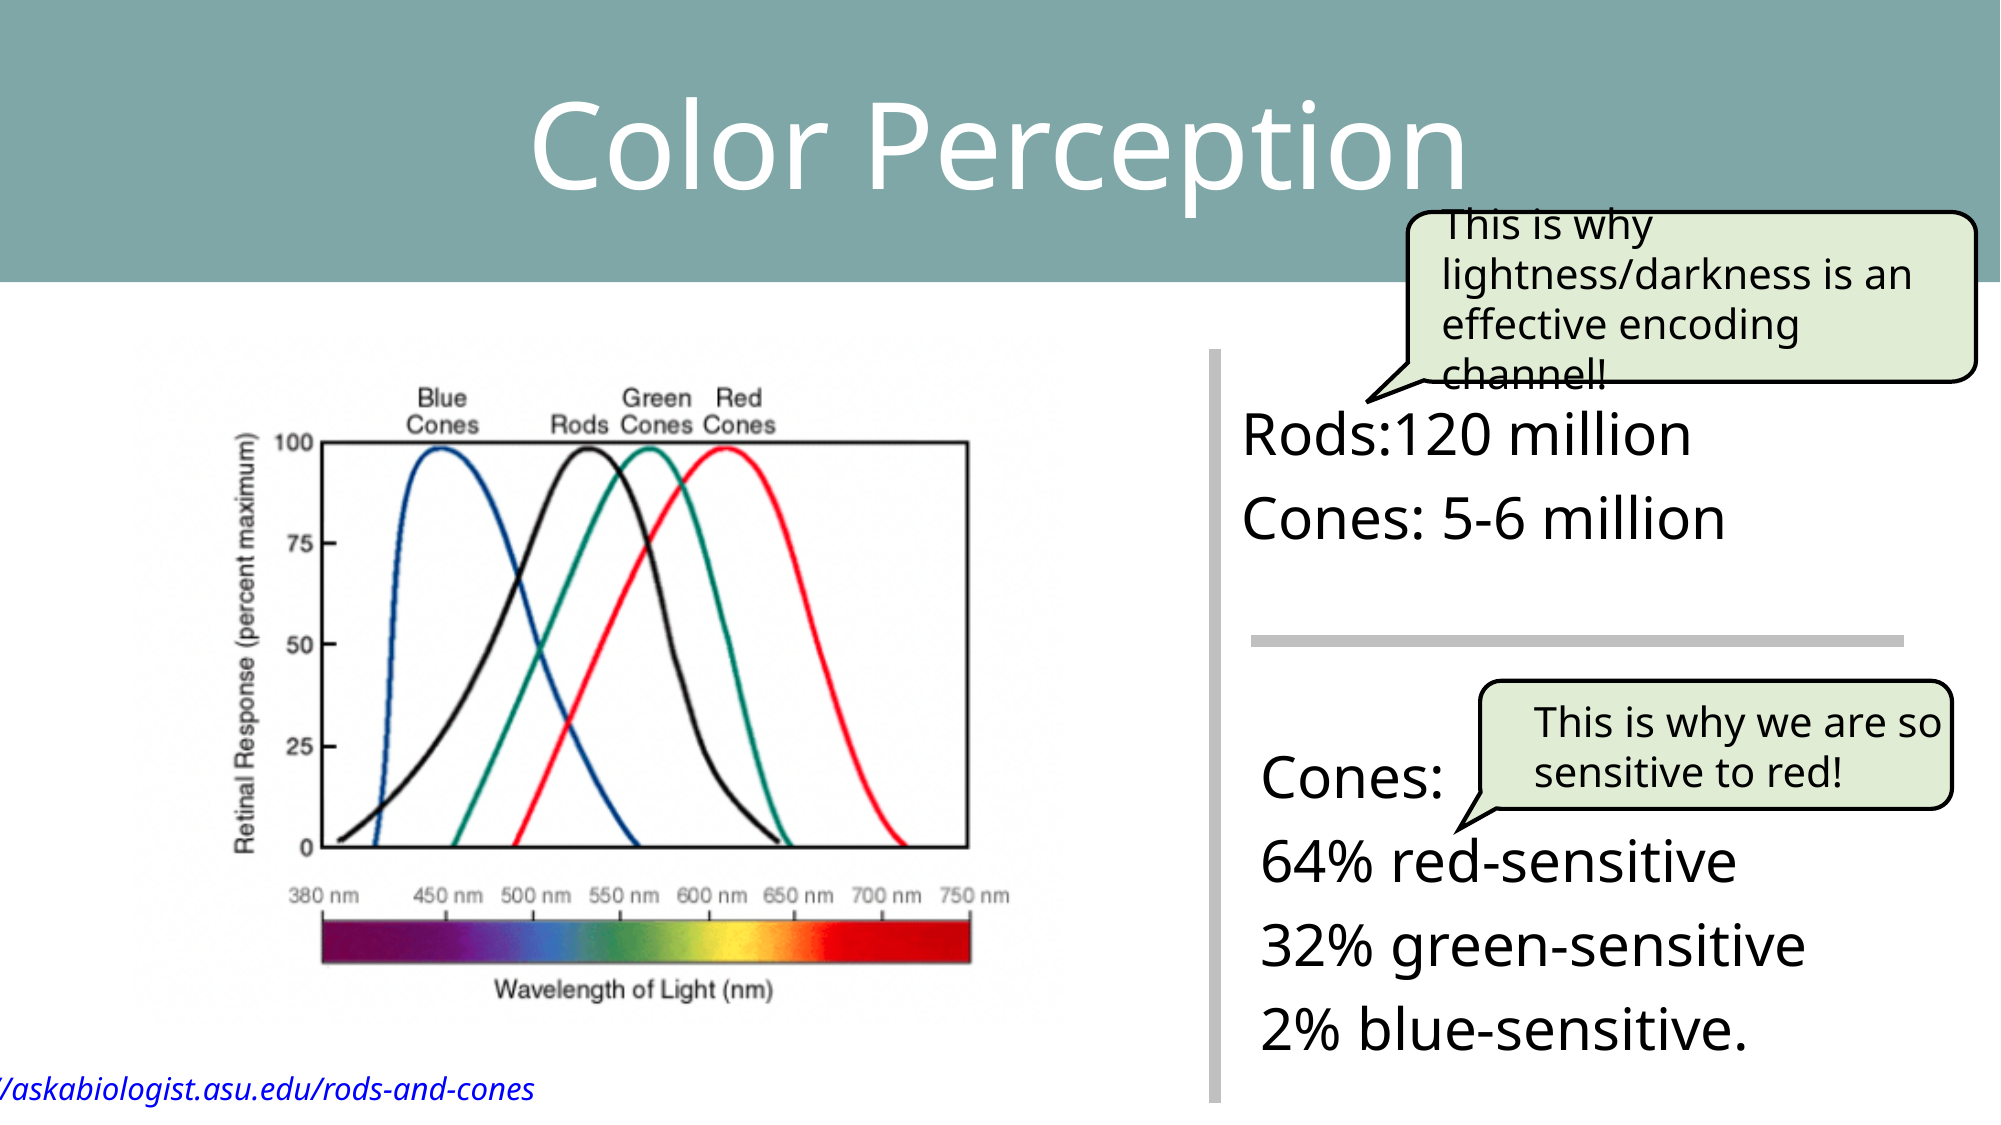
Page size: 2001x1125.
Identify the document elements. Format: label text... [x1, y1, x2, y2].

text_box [1250, 640, 2000, 1065]
text_box Color Perception [0, 0, 2000, 283]
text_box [1214, 348, 1708, 1104]
text_box https://askabiologist.asu.edu/rods-and-cones [0, 1065, 541, 1117]
text_box This is why lightness/darkness is an effective encoding channel! [1407, 211, 1976, 382]
picture [132, 335, 1064, 1026]
